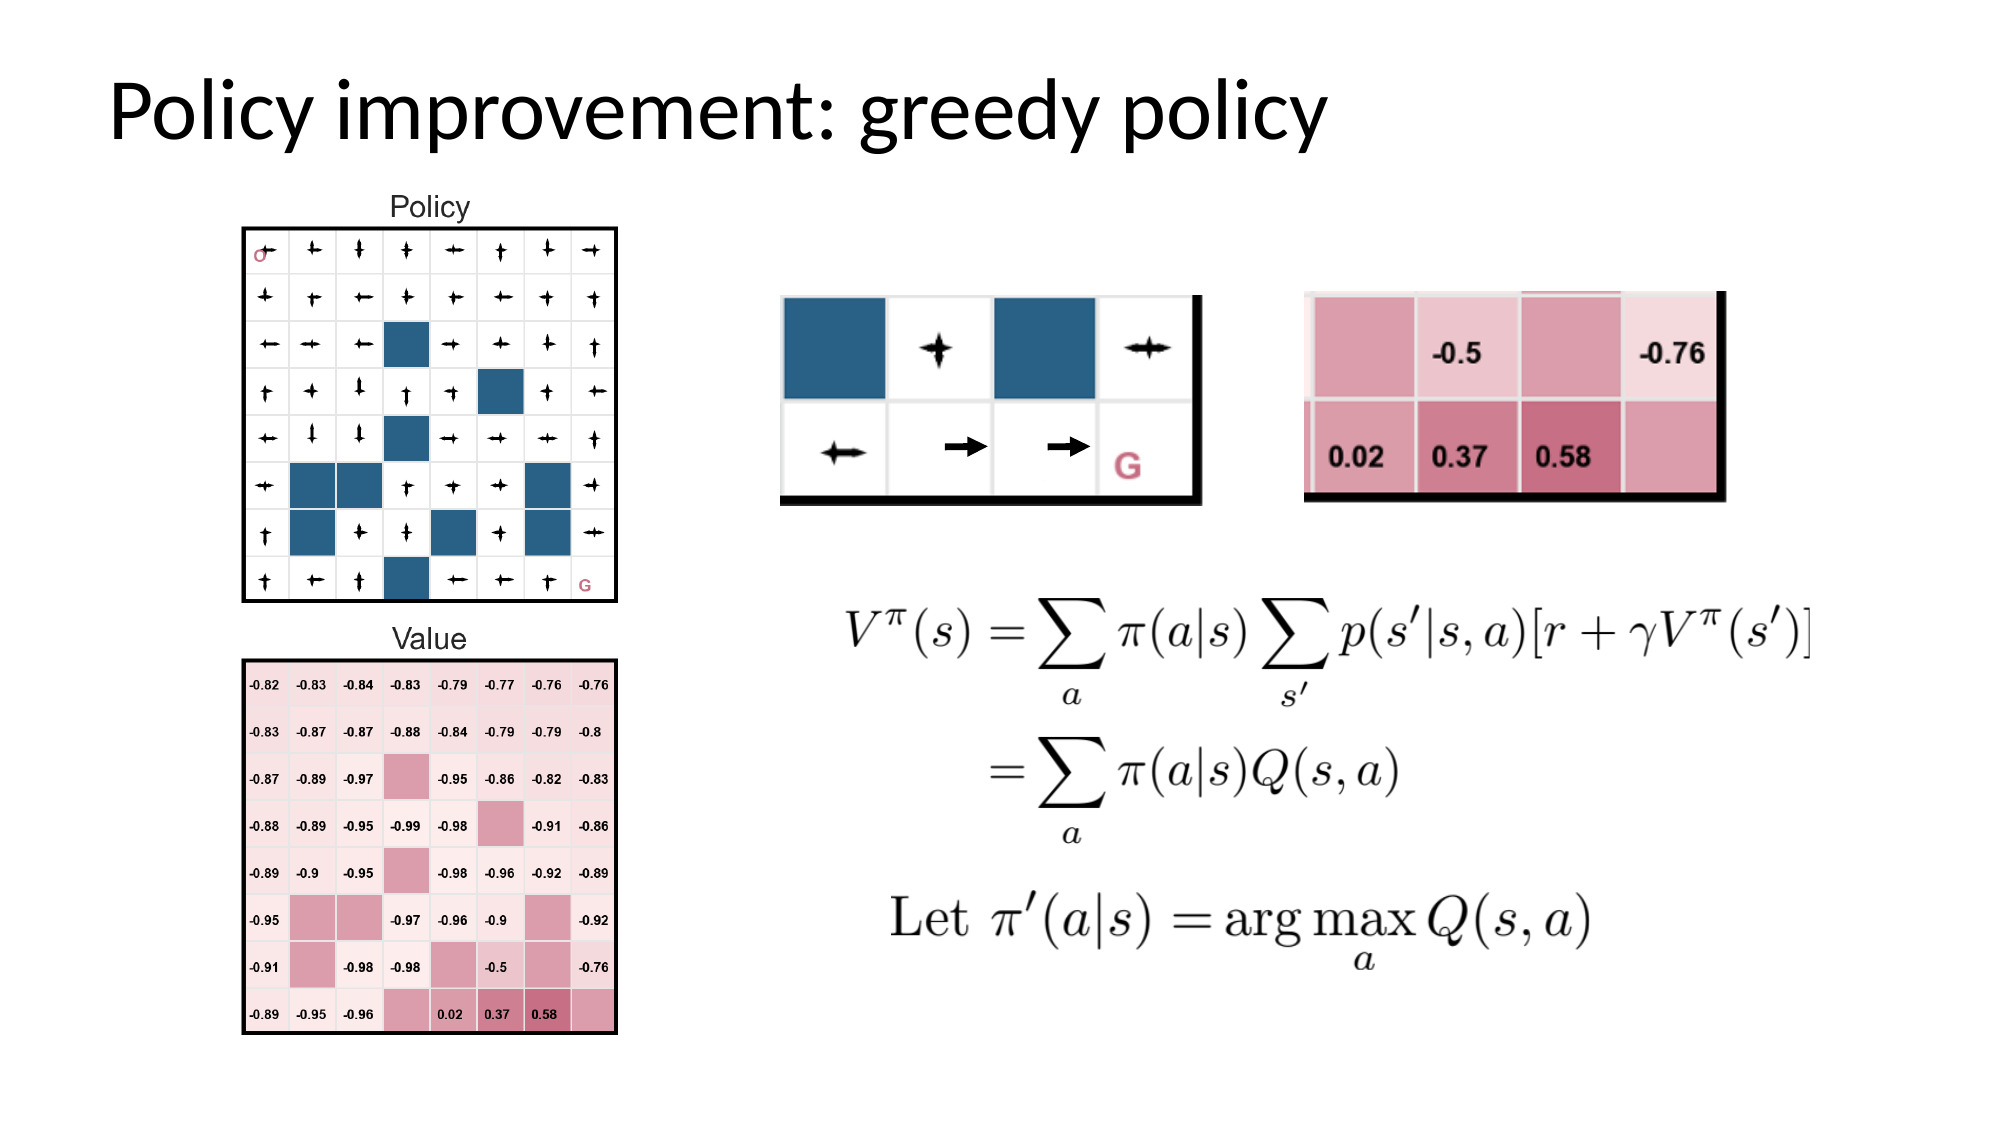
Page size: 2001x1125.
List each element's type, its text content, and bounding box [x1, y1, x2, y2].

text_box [780, 291, 1730, 506]
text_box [906, 412, 988, 481]
picture [229, 182, 630, 1047]
picture [891, 890, 1590, 970]
text_box Policy improvement: greedy policy [93, 2, 1966, 220]
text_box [1009, 412, 1091, 481]
picture [737, 597, 1810, 862]
